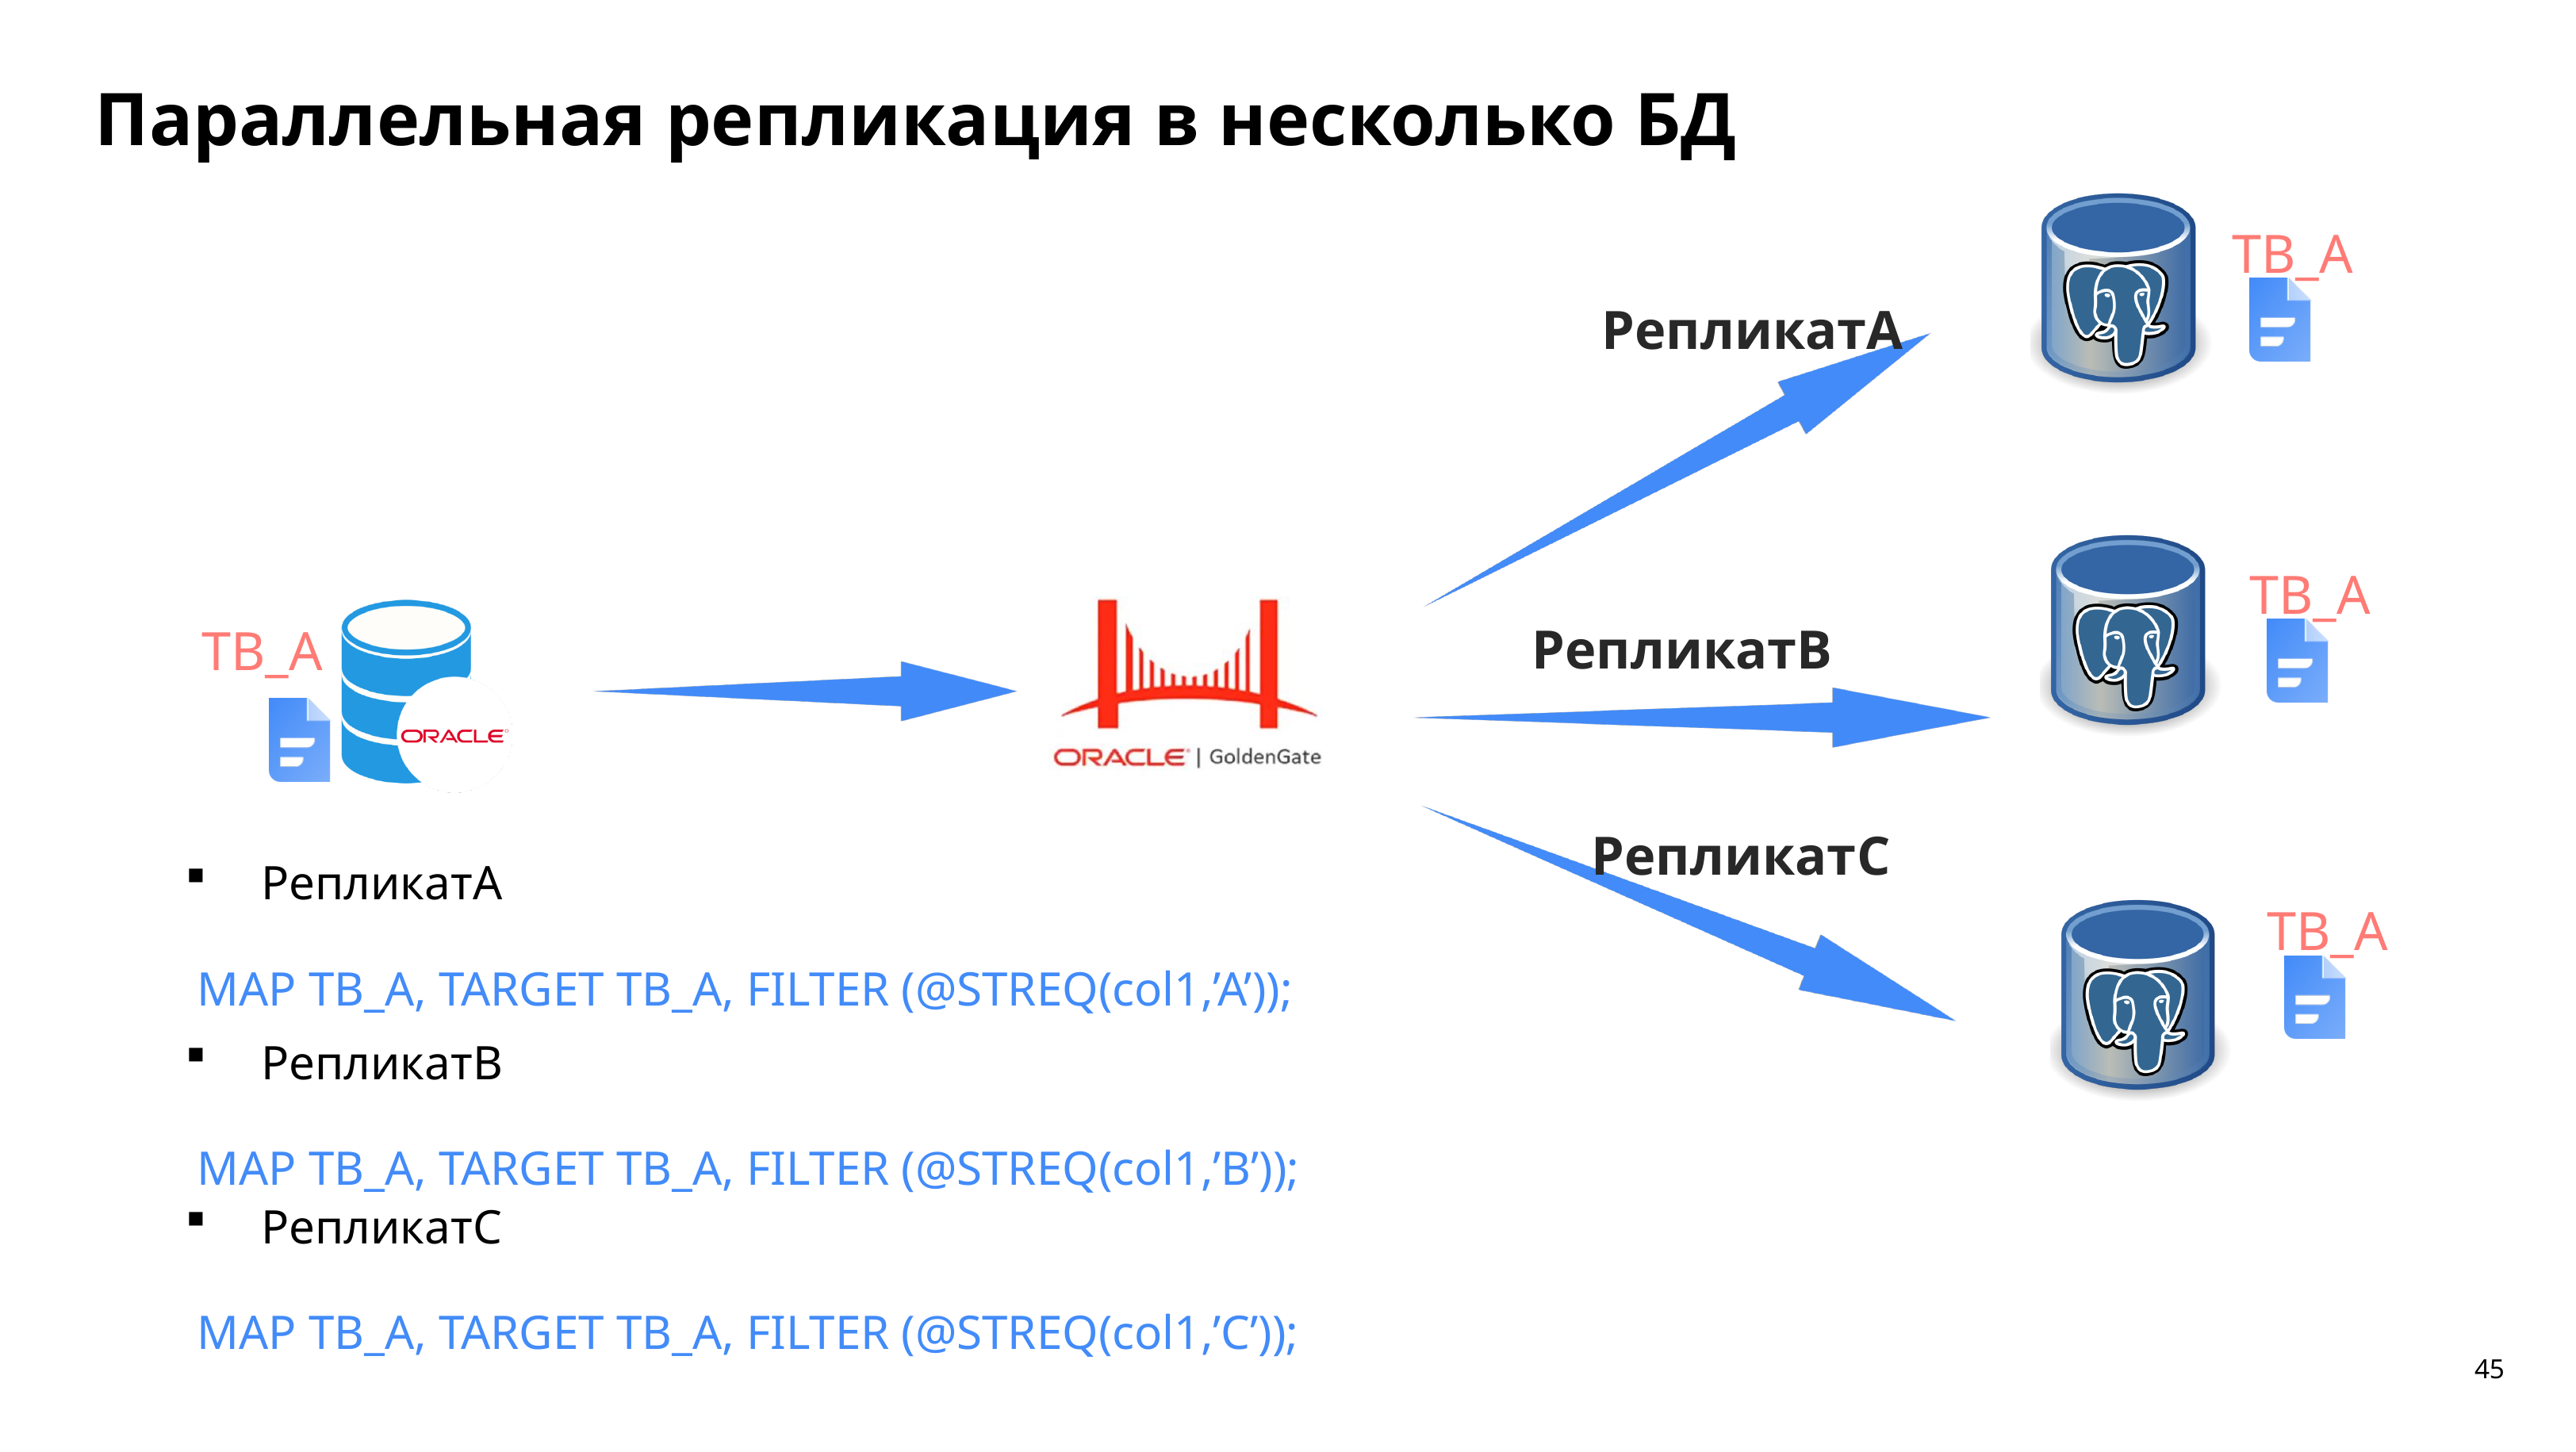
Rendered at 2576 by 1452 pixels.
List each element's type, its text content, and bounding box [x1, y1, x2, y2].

picture [1361, 362, 2016, 1085]
text_box TB_A [2249, 524, 2395, 617]
picture [2267, 619, 2329, 703]
picture [2030, 160, 2213, 418]
text_box РепликатA [1601, 251, 2030, 362]
slide_number 45 [2377, 1342, 2517, 1398]
text_box РепликатC MAP TB_A, TARGET TB_A, FILTER (@STREQ(col1,’C’)); [185, 1186, 1361, 1452]
text_box РепликатB [1531, 570, 1981, 657]
text_box РепликатC [1591, 776, 2041, 888]
text_box TB_A [2232, 184, 2378, 276]
text_box Параллельная репликация в несколько БД [93, 73, 2141, 288]
text_box РепликатB MAP TB_A, TARGET TB_A, FILTER (@STREQ(col1,’B’)); [185, 1022, 1361, 1186]
picture [2040, 503, 2222, 760]
picture [573, 589, 1337, 777]
picture [2249, 278, 2313, 362]
picture [268, 589, 531, 803]
text_box РепликатA MAP TB_A, TARGET TB_A, FILTER (@STREQ(col1,’A’)); [185, 843, 1361, 1022]
picture [2284, 956, 2348, 1040]
picture [2050, 868, 2233, 1125]
text_box TB_A [201, 580, 347, 673]
text_box TB_A [2267, 861, 2413, 954]
